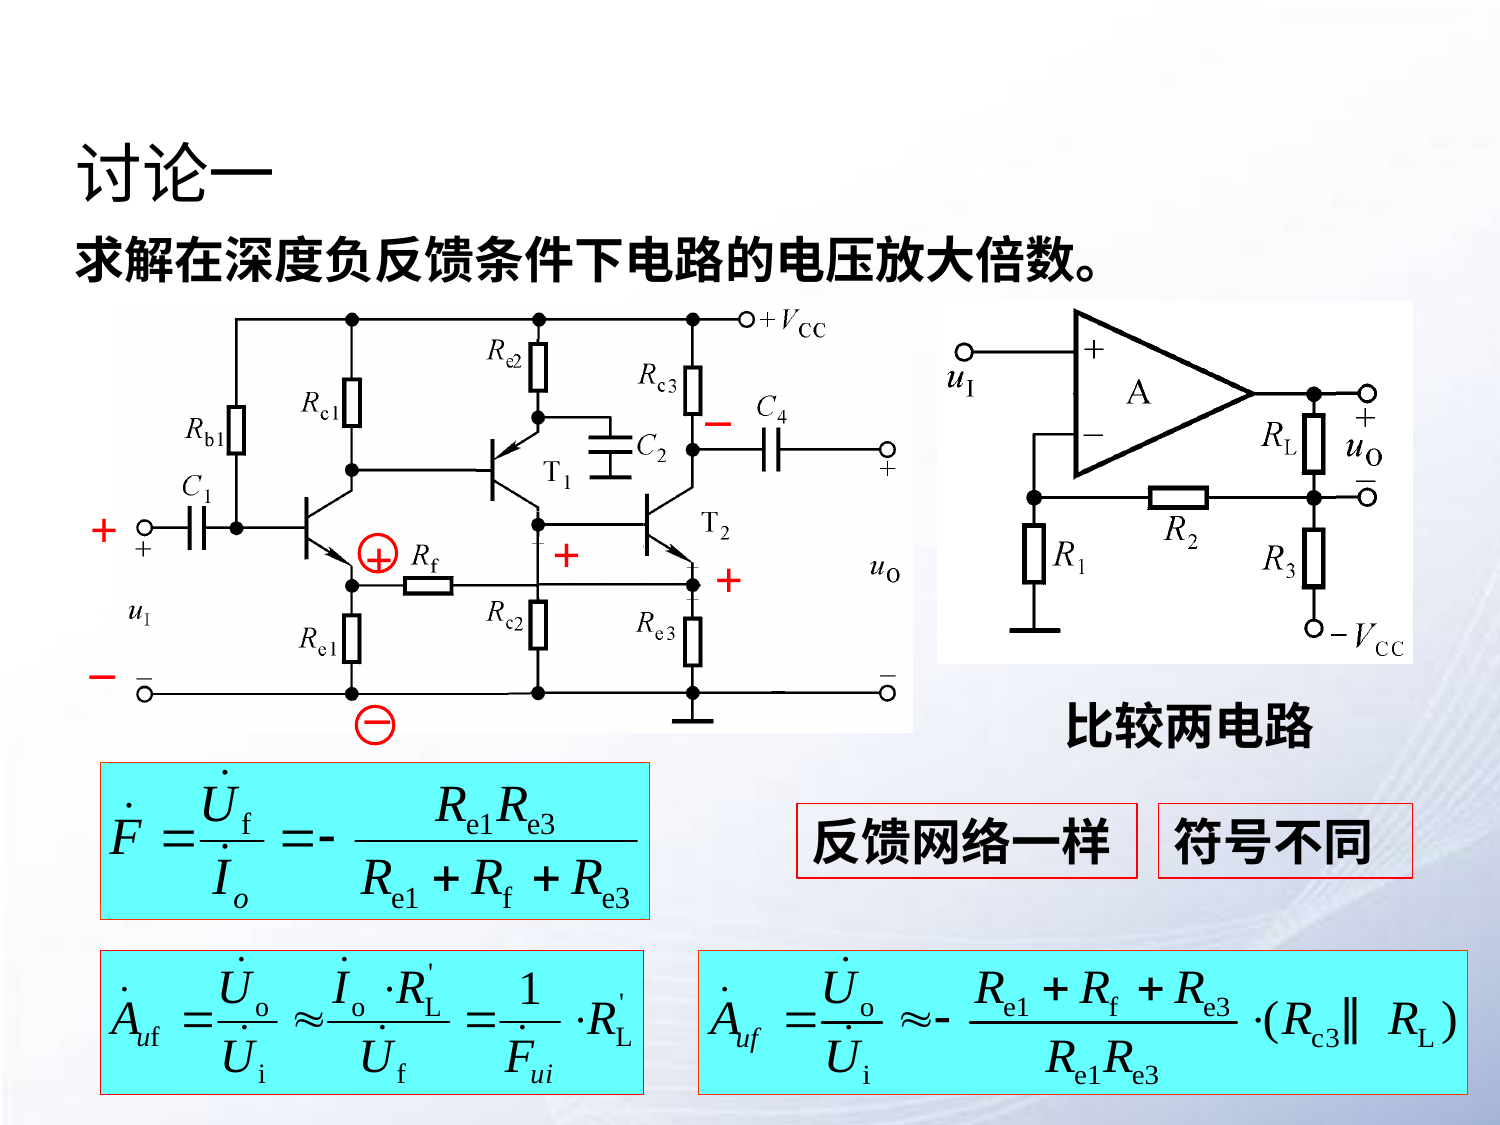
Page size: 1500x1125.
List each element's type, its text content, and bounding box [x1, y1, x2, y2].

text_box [698, 950, 1469, 1095]
text_box 反馈网络一样 [797, 803, 1138, 879]
text_box 符号不同 [1158, 803, 1413, 879]
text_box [74, 302, 913, 744]
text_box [99, 762, 650, 920]
text_box 比较两电路 [1049, 687, 1413, 763]
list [99, 950, 644, 1095]
title 讨论一 求解在深度负反馈条件下电路的电压放大倍数。 [29, 136, 1393, 288]
picture [0, 0, 1500, 1125]
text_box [937, 301, 1413, 664]
